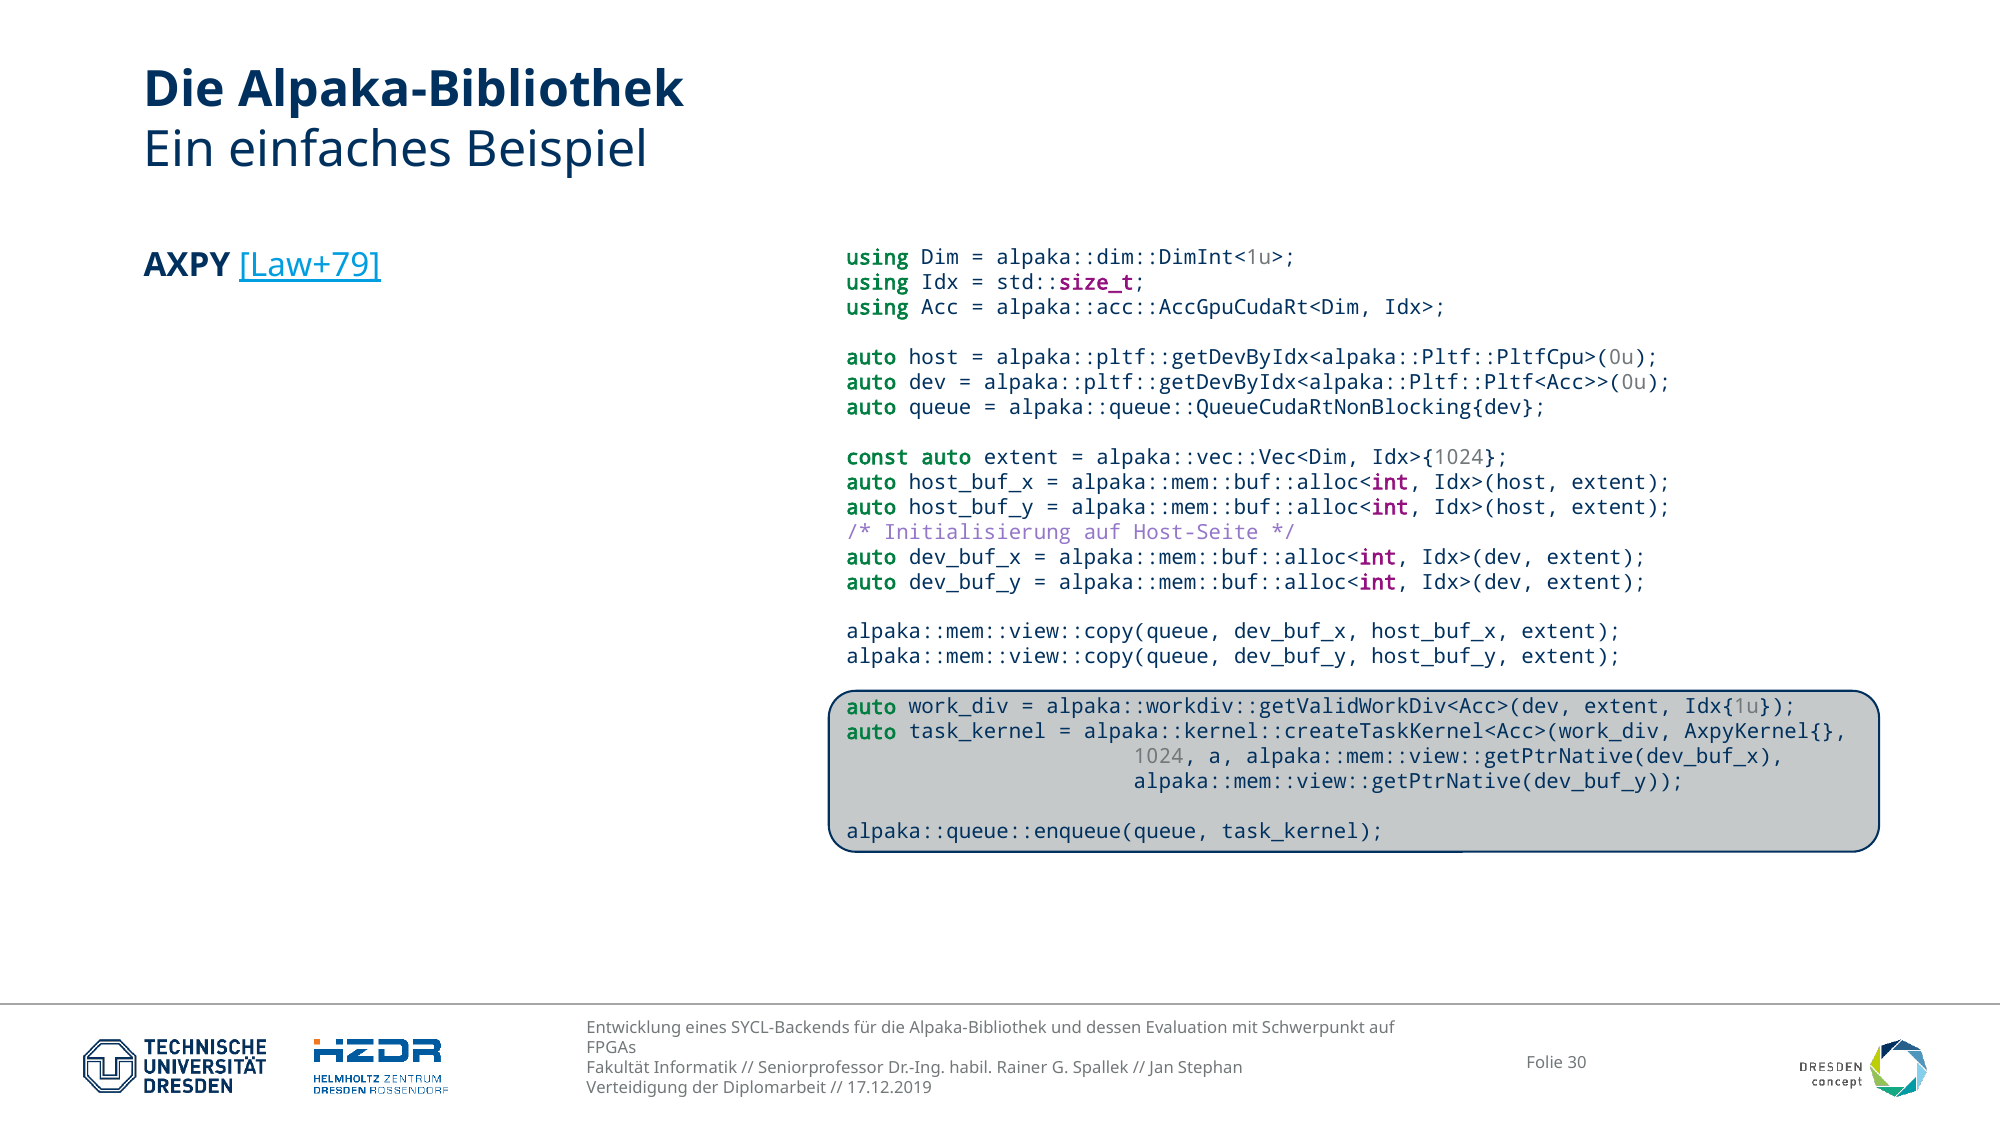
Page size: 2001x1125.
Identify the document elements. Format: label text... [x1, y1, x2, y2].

picture [1800, 1039, 1927, 1097]
text_box [827, 691, 846, 852]
list using Dim = alpaka::dim::DimInt<1u>; using Idx = std::size_t; using Acc = alpaka::acc::AccGpuCudaRt<Dim, Idx>; auto host = alpaka::pltf::getDevByIdx<alpaka::Pltf::PltfCpu>(0u); auto dev = alpaka::pltf::getDevByIdx<alpaka::Pltf::Pltf<Acc>>(0u); auto queue = alpaka::queue::QueueCudaRtNonBlocking{dev}; const auto extent = alpaka::vec::Vec<Dim, Idx>{1024}; auto host_buf_x = alpaka::mem::buf::alloc<int, Idx>(host, extent); auto host_buf_y = alpaka::mem::buf::alloc<int, Idx>(host, extent); /* Initialisierung auf Host-Seite */ auto dev_buf_x = alpaka::mem::buf::alloc<int, Idx>(dev, extent); auto dev_buf_y = alpaka::mem::buf::alloc<int, Idx>(dev, extent); alpaka::mem::view::copy(queue, dev_buf_x, host_buf_x, extent); alpaka::mem::view::copy(queue, dev_buf_y, host_buf_y, extent); auto work_div = alpaka::workdiv::getValidWorkDiv<Acc>(dev, extent, Idx{1u}); auto task_kernel = alpaka::kernel::createTaskKernel<Acc>(work_div, AxpyKernel{}, 1024, a, alpaka::mem::view::getPtrNative(dev_buf_x), alpaka::mem::view::getPtrNative(dev_buf_y)); alpaka::queue::enqueue(queue, task_kernel); [846, 243, 1880, 957]
picture [302, 1027, 459, 1105]
picture [83, 1039, 266, 1093]
title Die Alpaka-Bibliothek Ein einfaches Beispiel [143, 56, 1880, 169]
